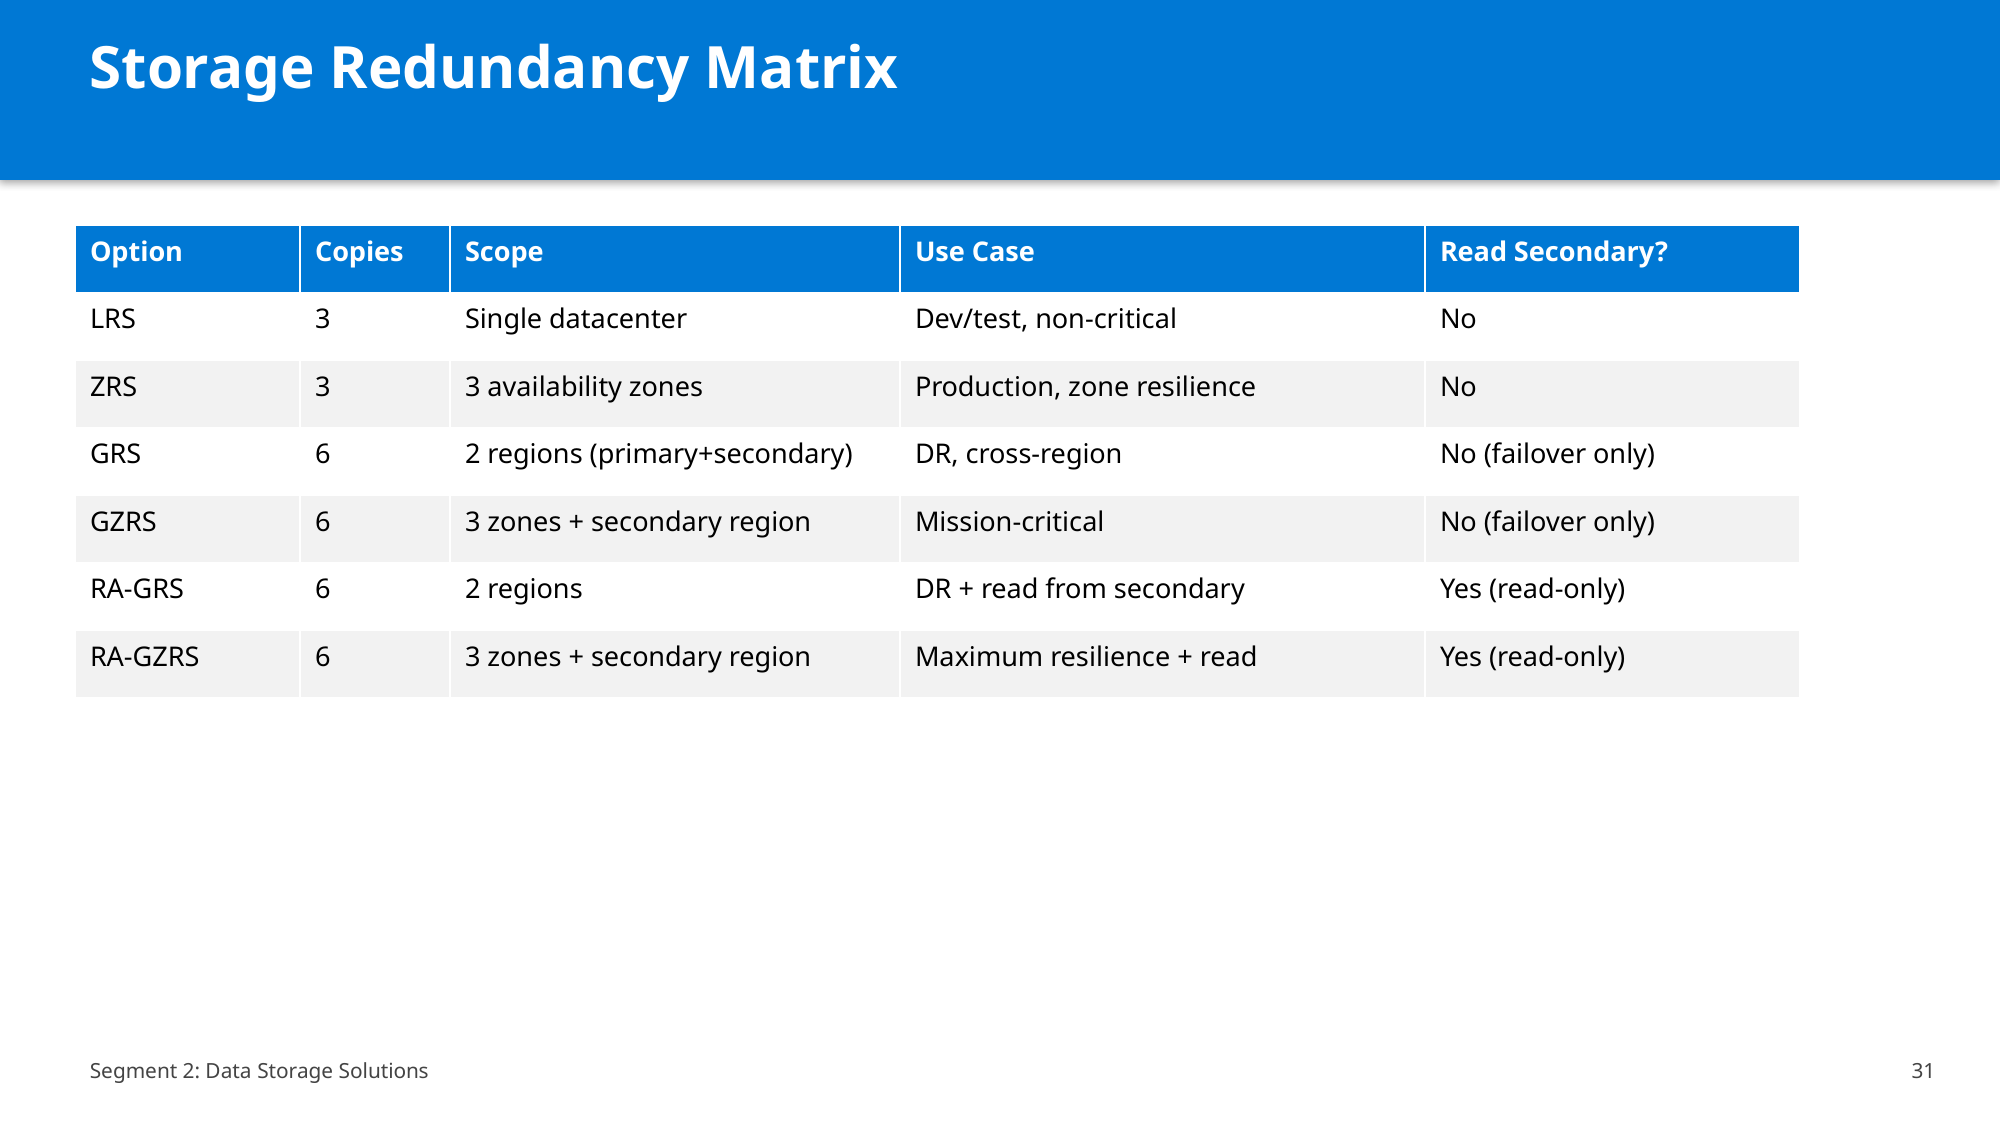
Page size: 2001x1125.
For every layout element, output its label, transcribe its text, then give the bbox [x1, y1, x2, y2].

table_cell RA-GZRS [76, 631, 299, 697]
table_cell LRS [76, 293, 299, 359]
table_cell No [1426, 361, 1799, 427]
table_cell 2 regions (primary+secondary) [451, 428, 899, 494]
table_header Use Case [901, 226, 1424, 292]
table_cell 6 [301, 631, 449, 697]
table_cell 6 [301, 496, 449, 562]
table_cell No (failover only) [1426, 496, 1799, 562]
table_cell DR, cross-region [901, 428, 1424, 494]
table_cell GZRS [76, 496, 299, 562]
table_cell RA-GRS [76, 563, 299, 629]
table_cell 3 zones + secondary region [451, 631, 899, 697]
table_cell Yes (read-only) [1426, 563, 1799, 629]
table_cell 2 regions [451, 563, 899, 629]
text_box [0, 0, 2000, 181]
table_cell No [1426, 293, 1799, 359]
table_cell Mission-critical [901, 496, 1424, 562]
table_cell 6 [301, 563, 449, 629]
table_header Read Secondary? [1426, 226, 1799, 292]
text_box 31 [1799, 1050, 1950, 1090]
table_header Option [76, 226, 299, 292]
table_cell DR + read from secondary [901, 563, 1424, 629]
table_cell 3 [301, 293, 449, 359]
table_cell 3 availability zones [451, 361, 899, 427]
table_cell 3 [301, 361, 449, 427]
table_cell 3 zones + secondary region [451, 496, 899, 562]
table_cell ZRS [76, 361, 299, 427]
table_header Copies [301, 226, 449, 292]
table_cell Single datacenter [451, 293, 899, 359]
table_cell Yes (read-only) [1426, 631, 1799, 697]
table_cell 6 [301, 428, 449, 494]
table_cell Dev/test, non-critical [901, 293, 1424, 359]
text_box Segment 2: Data Storage Solutions [74, 1050, 975, 1090]
table_cell Production, zone resilience [901, 361, 1424, 427]
text_box Storage Redundancy Matrix [74, 22, 1875, 108]
table_cell No (failover only) [1426, 428, 1799, 494]
table_cell GRS [76, 428, 299, 494]
table_header Scope [451, 226, 899, 292]
table_cell Maximum resilience + read [901, 631, 1424, 697]
